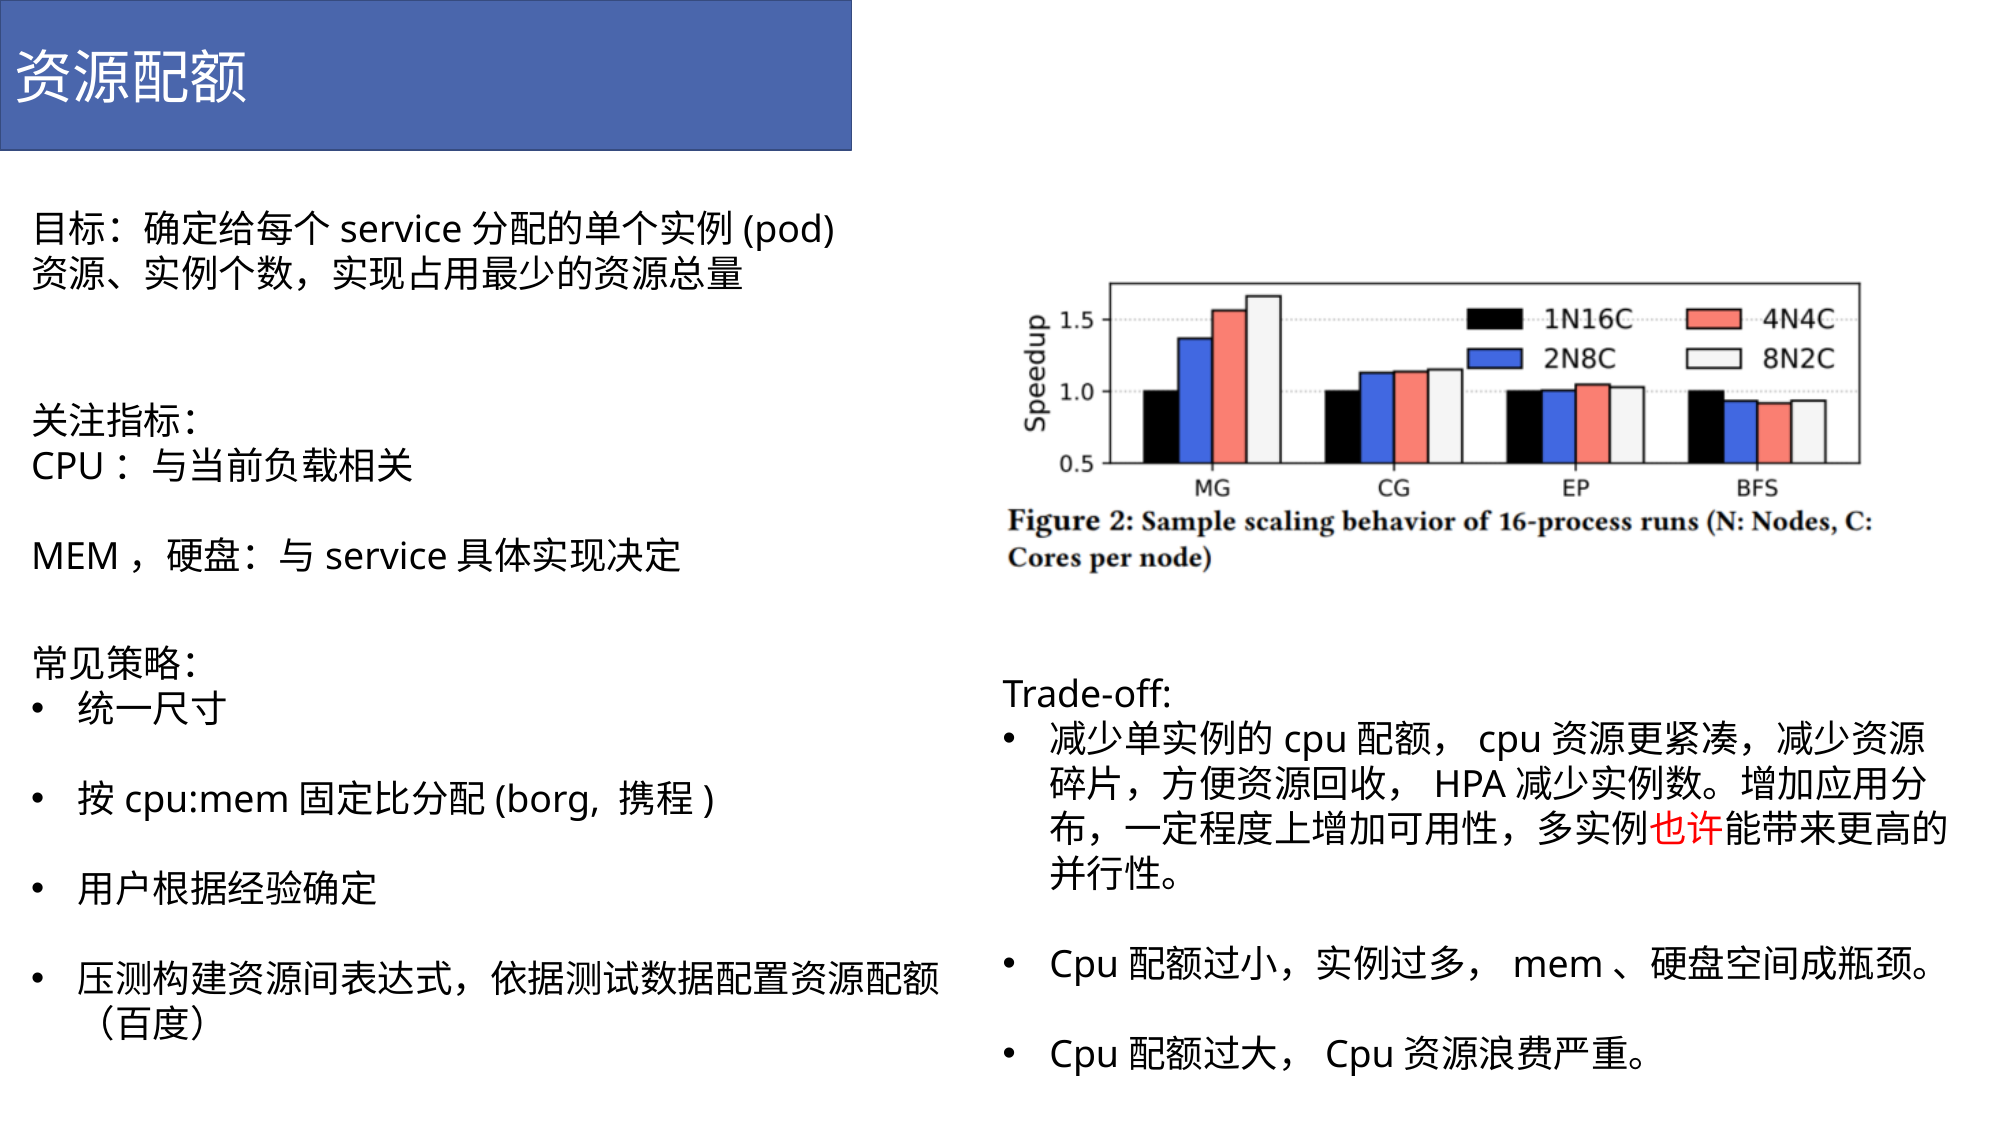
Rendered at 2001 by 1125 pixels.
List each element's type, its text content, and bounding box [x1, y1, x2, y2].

text_box 目标：确定给每个service分配的单个实例(pod)资源、实例个数，实现占用最少的资源总量 [16, 197, 852, 303]
text_box 关注指标： CPU：与当前负载相关 MEM，硬盘：与service具体实现决定 [16, 389, 738, 584]
text_box 常见策略： 统一尺寸 按cpu:mem固定比分配(borg, 携程) 用户根据经验确定 压测构建资源间表达式，依据测试数据配置资源配额（百度） [16, 632, 970, 1053]
text_box Trade-off: 减少单实例的cpu配额，cpu资源更紧凑，减少资源碎片，方便资源回收，HPA减少实例数。增加应用分布，一定程度上增加可用性，多实例也许能带来更高的并行性。 Cpu配额过小，实例过多，mem、硬盘空间成瓶颈。 Cpu配额过大，Cpu资源浪费严重。 [987, 662, 1977, 1125]
text_box 资源配额 [0, 0, 852, 151]
picture [987, 250, 1902, 586]
